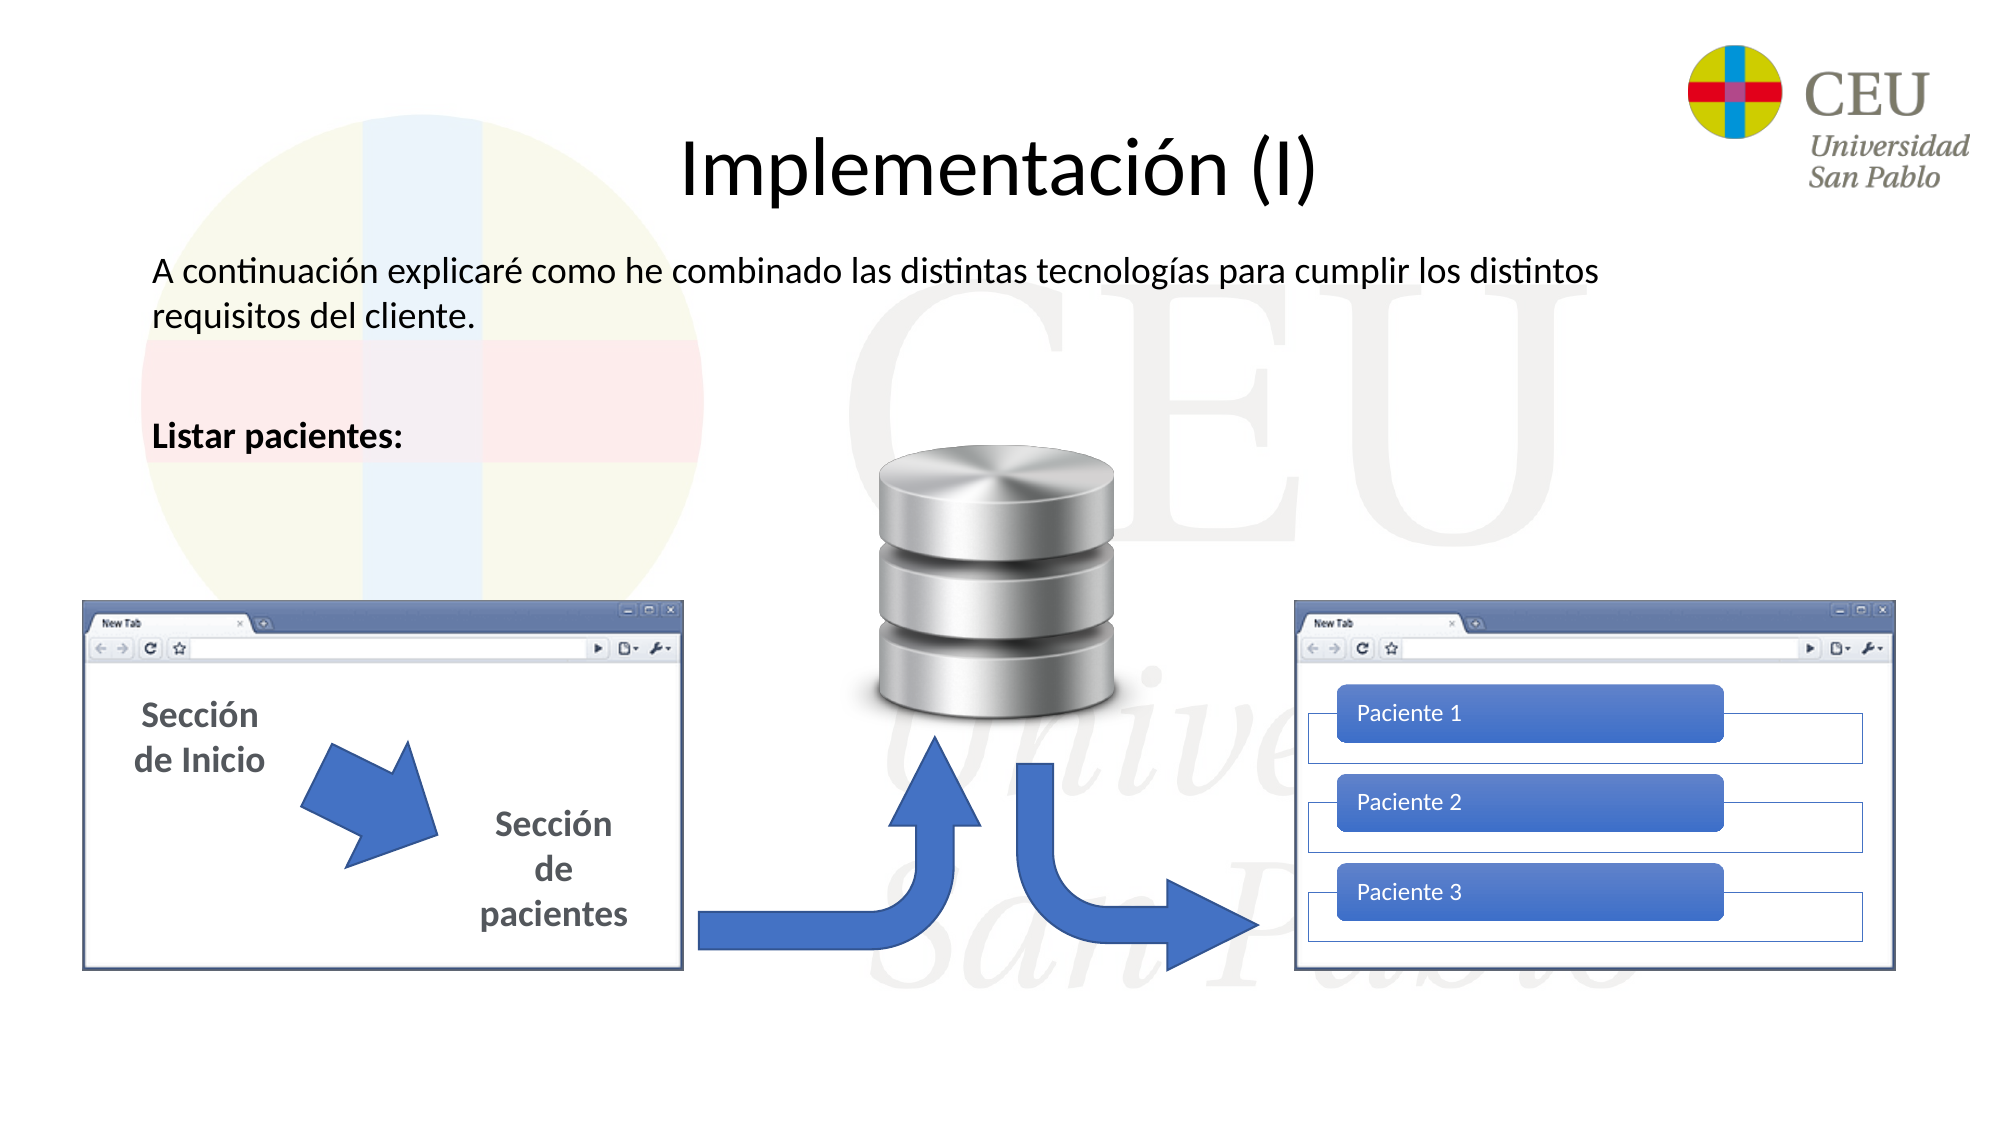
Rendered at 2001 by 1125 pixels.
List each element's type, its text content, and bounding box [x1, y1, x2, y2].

text_box [697, 738, 982, 951]
text_box A continuación explicaré como he combinado las distintas tecnologías para cumplir los distintos requisitos del cliente. [137, 238, 1627, 344]
text_box [1016, 762, 1261, 972]
picture [1294, 600, 1896, 971]
title Implementación (I) [137, 59, 1863, 278]
text_box Listar pacientes: [137, 403, 577, 464]
picture [82, 600, 684, 971]
picture [840, 425, 1153, 738]
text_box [1308, 682, 1863, 944]
picture [1688, 37, 1970, 195]
